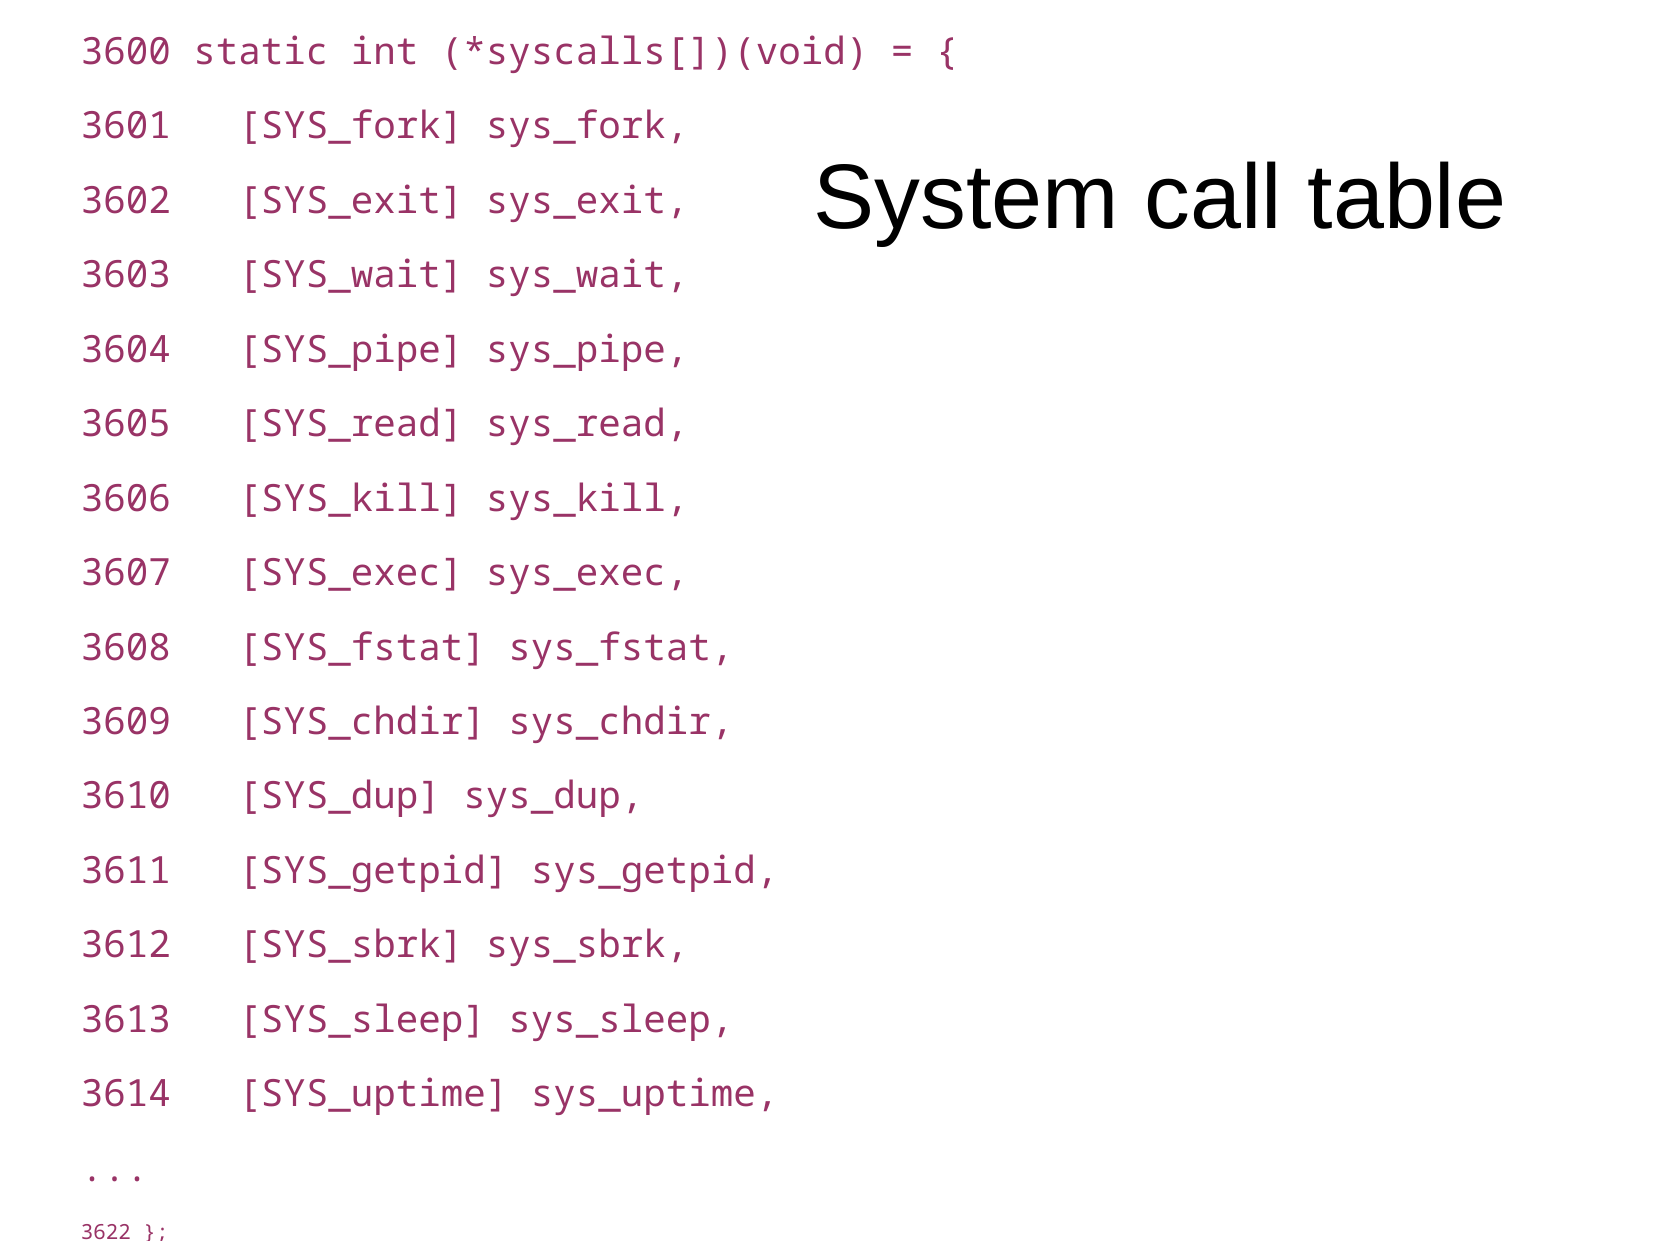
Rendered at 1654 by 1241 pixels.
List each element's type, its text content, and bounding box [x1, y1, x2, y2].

title System call table [712, 88, 1609, 296]
list 3600 static int (*syscalls[])(void) = { 3601 [SYS_fork] sys_fork, 3602 [SYS_exit] sys_exit, 3603 [SYS_wait] sys_wait, 3604 [SYS_pipe] sys_pipe, 3605 [SYS_read] sys_read, 3606 [SYS_kill] sys_kill, 3607 [SYS_exec] sys_exec, 3608 [SYS_fstat] sys_fstat, 3609 [SYS_chdir] sys_chdir, 3610 [SYS_dup] sys_dup, 3611 [SYS_getpid] sys_getpid, 3612 [SYS_sbrk] sys_sbrk, 3613 [SYS_sleep] sys_sleep, 3614 [SYS_uptime] sys_uptime, ... 3622 }; [80, 26, 1569, 1165]
